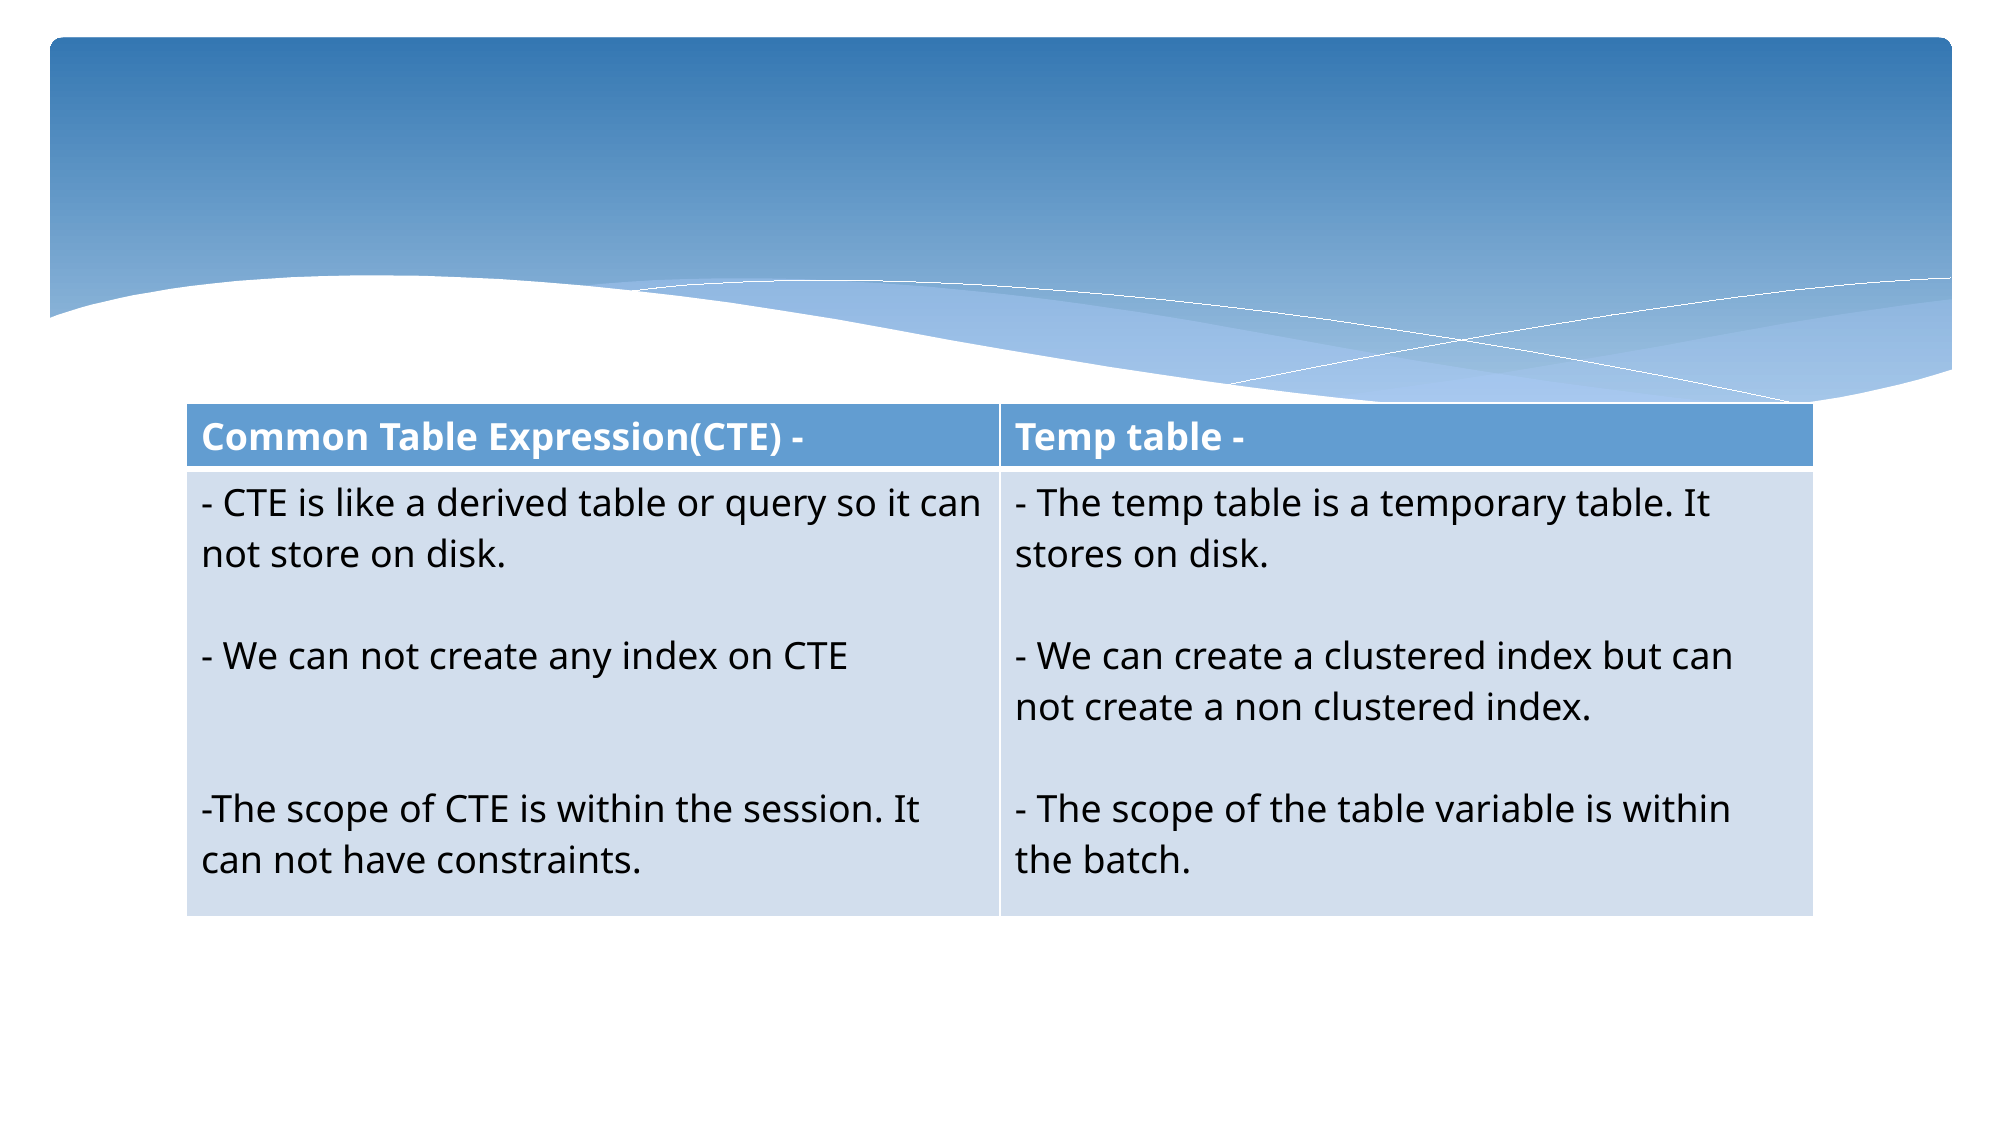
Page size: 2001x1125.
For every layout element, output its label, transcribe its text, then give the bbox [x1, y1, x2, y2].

table_header Common Table Expression(CTE) - [187, 404, 999, 466]
table_cell - The temp table is a temporary table. It stores on disk. - We can create a clustered index but can not create a non clustered index. - The scope of the table variable is within the batch. [1001, 472, 1813, 916]
table_header Temp table - [1001, 404, 1813, 466]
table_cell - CTE is like a derived table or query so it can not store on disk. - We can not create any index on CTE -The scope of CTE is within the session. It can not have constraints. [187, 472, 999, 916]
